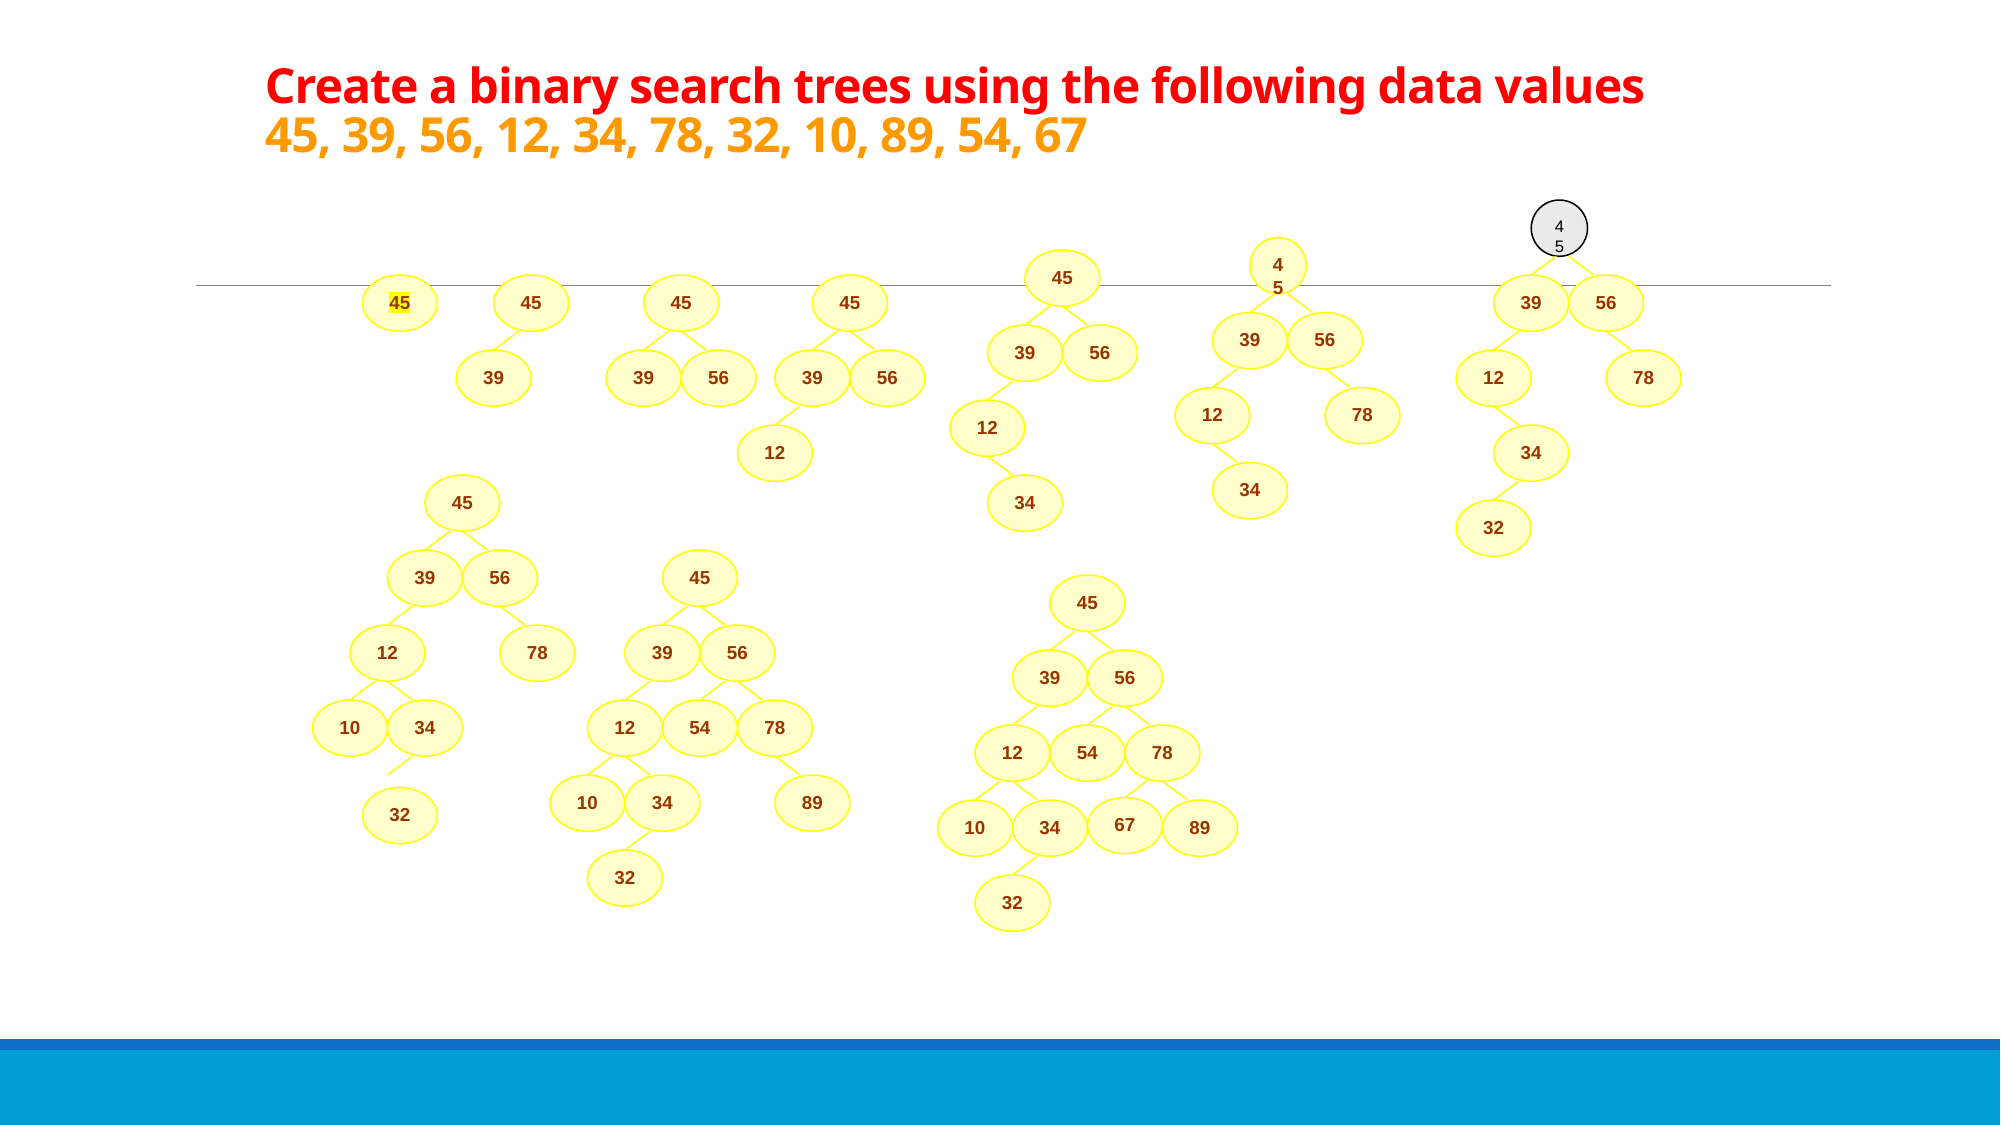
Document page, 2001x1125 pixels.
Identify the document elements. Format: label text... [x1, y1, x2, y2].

text_box 78 [737, 699, 813, 757]
text_box 56 [1568, 275, 1644, 332]
text_box 39 [624, 624, 700, 682]
text_box 78 [1324, 387, 1400, 444]
text_box 34 [625, 774, 700, 832]
text_box 56 [1062, 324, 1138, 382]
text_box 56 [1287, 312, 1363, 369]
text_box 54 [662, 699, 738, 757]
text_box 78 [1606, 350, 1682, 407]
title Create a binary search trees using the following data values 45, 39, 56, 12, 34, 78, 32, 10, 89, 54, 67 [249, 50, 1688, 171]
text_box 10 [549, 774, 625, 832]
text_box 78 [499, 624, 575, 682]
text_box 45 [493, 275, 569, 332]
text_box 34 [1013, 800, 1088, 857]
text_box 34 [1212, 462, 1288, 519]
text_box 56 [681, 350, 757, 407]
text_box 10 [937, 800, 1013, 857]
text_box 34 [987, 474, 1063, 532]
text_box 45 [1024, 249, 1100, 307]
text_box 39 [387, 549, 462, 607]
text_box 89 [1162, 800, 1238, 857]
text_box 56 [1087, 650, 1163, 707]
text_box 45 [662, 549, 738, 607]
text_box 67 [1087, 797, 1163, 854]
text_box 34 [388, 699, 463, 757]
text_box 12 [349, 624, 425, 682]
text_box 12 [974, 725, 1050, 782]
text_box 39 [606, 350, 681, 407]
text_box 12 [1174, 387, 1250, 444]
text_box 39 [1012, 650, 1087, 707]
text_box 45 [1049, 575, 1125, 632]
text_box 39 [456, 350, 532, 407]
text_box 56 [849, 350, 925, 407]
text_box 45 [643, 275, 719, 332]
text_box 32 [587, 849, 663, 907]
text_box 45 [424, 474, 500, 532]
text_box 34 [1493, 425, 1569, 482]
text_box 56 [462, 549, 538, 607]
text_box 12 [587, 699, 662, 757]
text_box 12 [1456, 350, 1532, 407]
text_box 89 [774, 774, 850, 832]
text_box 10 [312, 699, 388, 757]
text_box 12 [737, 425, 813, 482]
text_box 39 [1212, 312, 1287, 369]
text_box 78 [1125, 725, 1200, 782]
text_box 39 [987, 324, 1062, 382]
text_box 54 [1049, 725, 1125, 782]
text_box 32 [362, 787, 438, 844]
text_box 39 [774, 350, 850, 407]
text_box 45 [362, 275, 438, 332]
text_box 32 [974, 875, 1050, 932]
text_box 12 [949, 399, 1025, 457]
text_box 45 [812, 275, 888, 332]
text_box 39 [1493, 275, 1569, 332]
text_box 45 [1531, 200, 1588, 257]
text_box 56 [699, 624, 775, 682]
text_box 45 [1250, 237, 1307, 294]
text_box 32 [1456, 500, 1532, 557]
